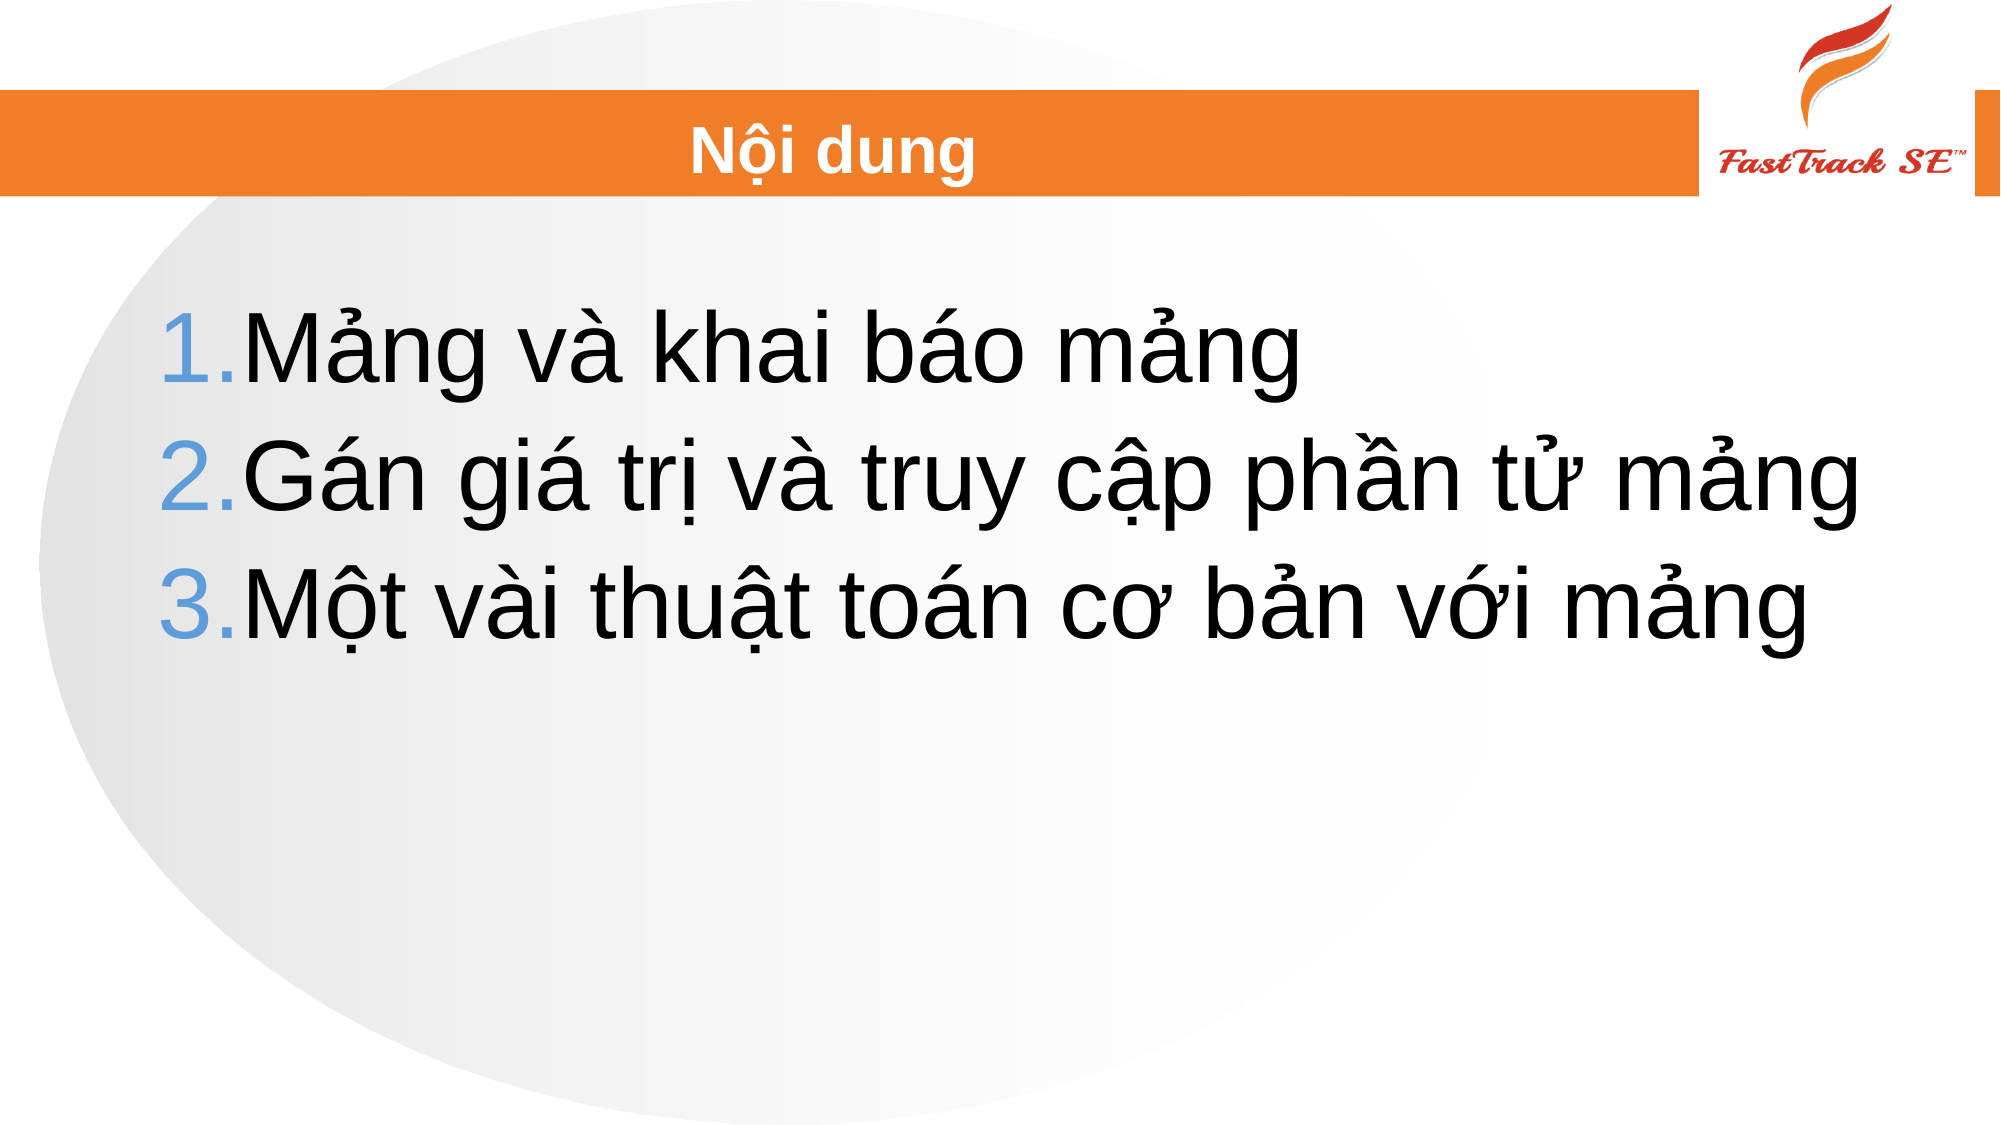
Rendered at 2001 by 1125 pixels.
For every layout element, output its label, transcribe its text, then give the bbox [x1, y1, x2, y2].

list Mảng và khai báo mảng Gán giá trị và truy cập phần tử mảng Một vài thuật toán cơ bản với mảng [99, 275, 1909, 1038]
title Nội dung [102, 99, 1567, 194]
picture [1700, 0, 1975, 192]
